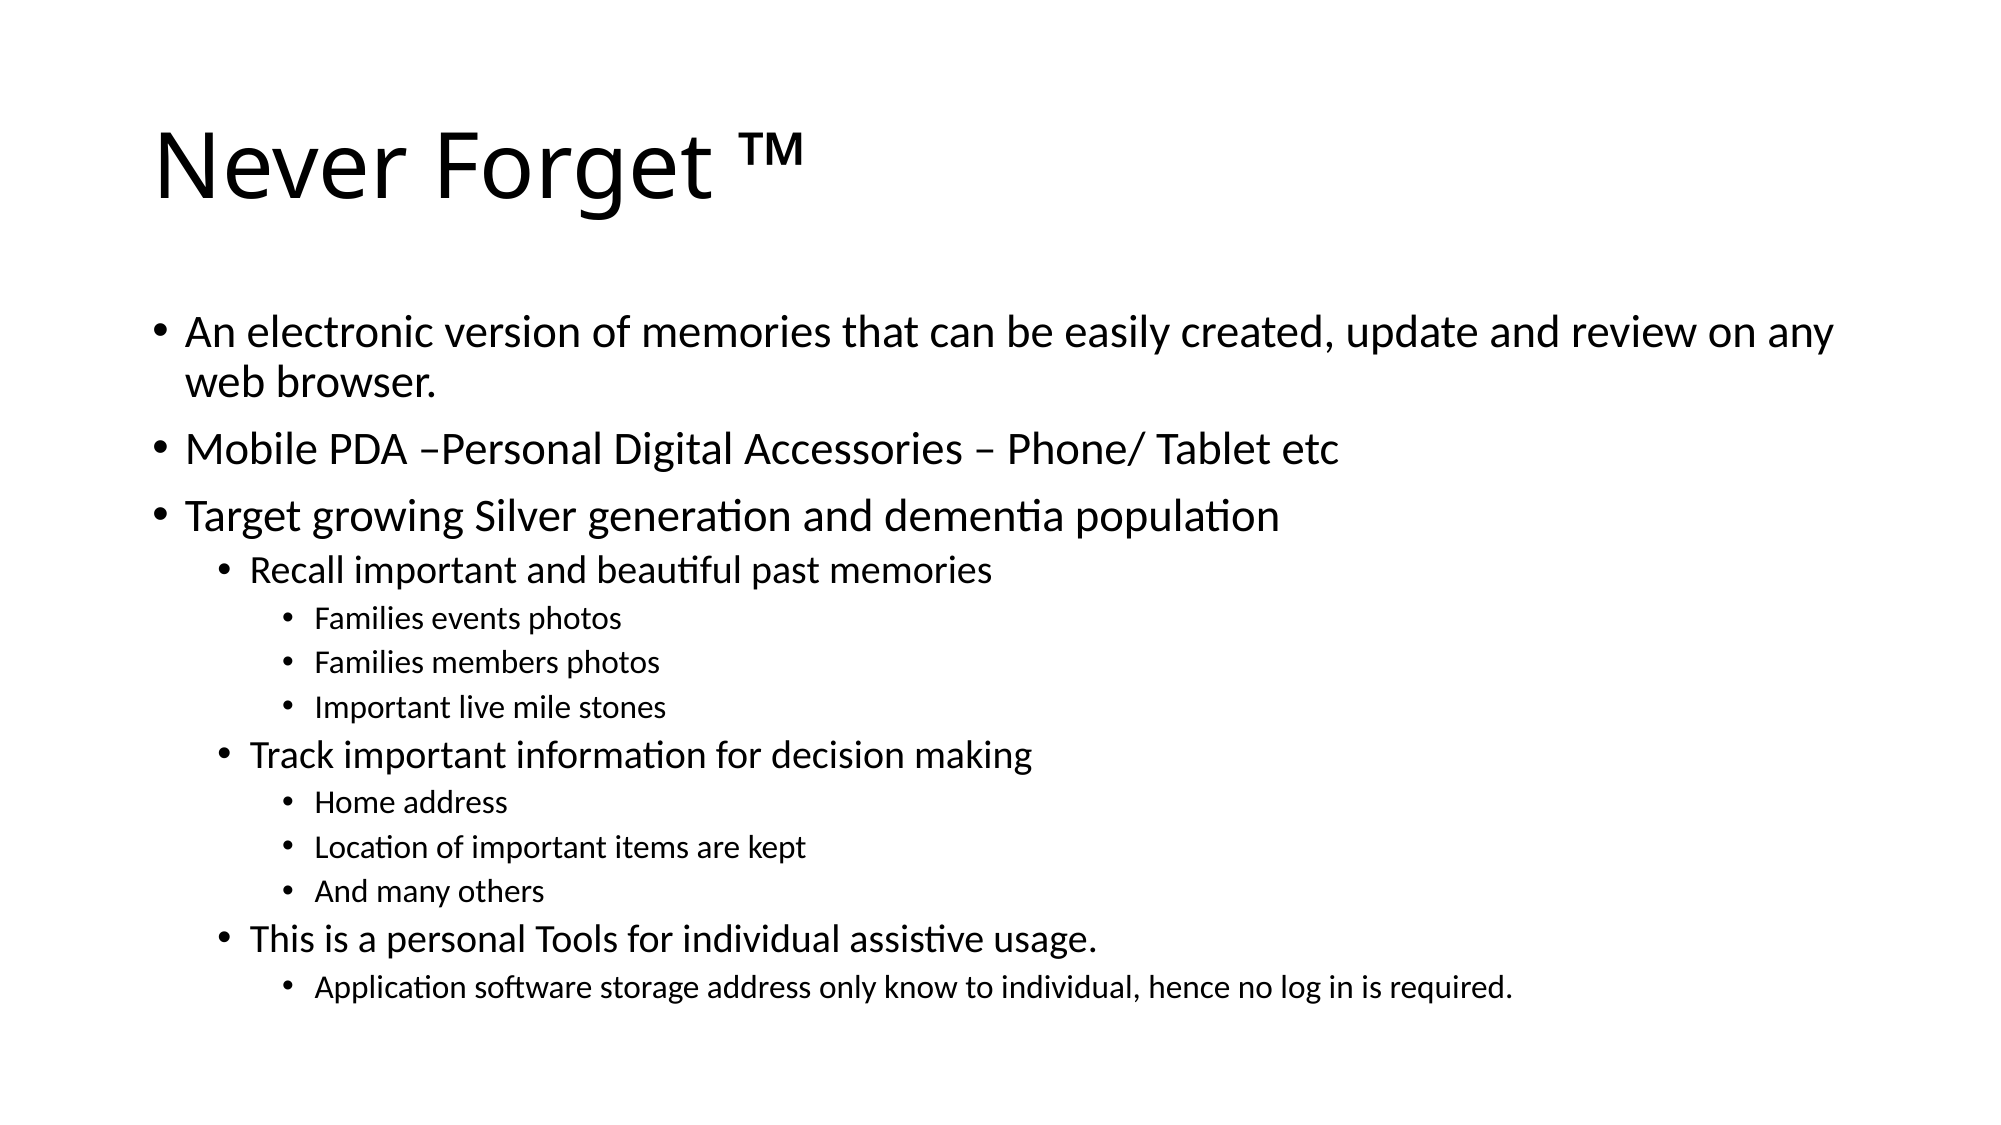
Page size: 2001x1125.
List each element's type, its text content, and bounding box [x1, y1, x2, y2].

title Never Forget ™ [137, 59, 1863, 278]
list An electronic version of memories that can be easily created, update and review on any web browser. Mobile PDA –Personal Digital Accessories – Phone/ Tablet etc Target growing Silver generation and dementia population Recall important and beautiful past memories Families events photos Families members photos Important live mile stones Track important information for decision making Home address Location of important items are kept And many others This is a personal Tools for individual assistive usage. Application software storage address only know to individual, hence no log in is required. [137, 299, 1863, 1014]
